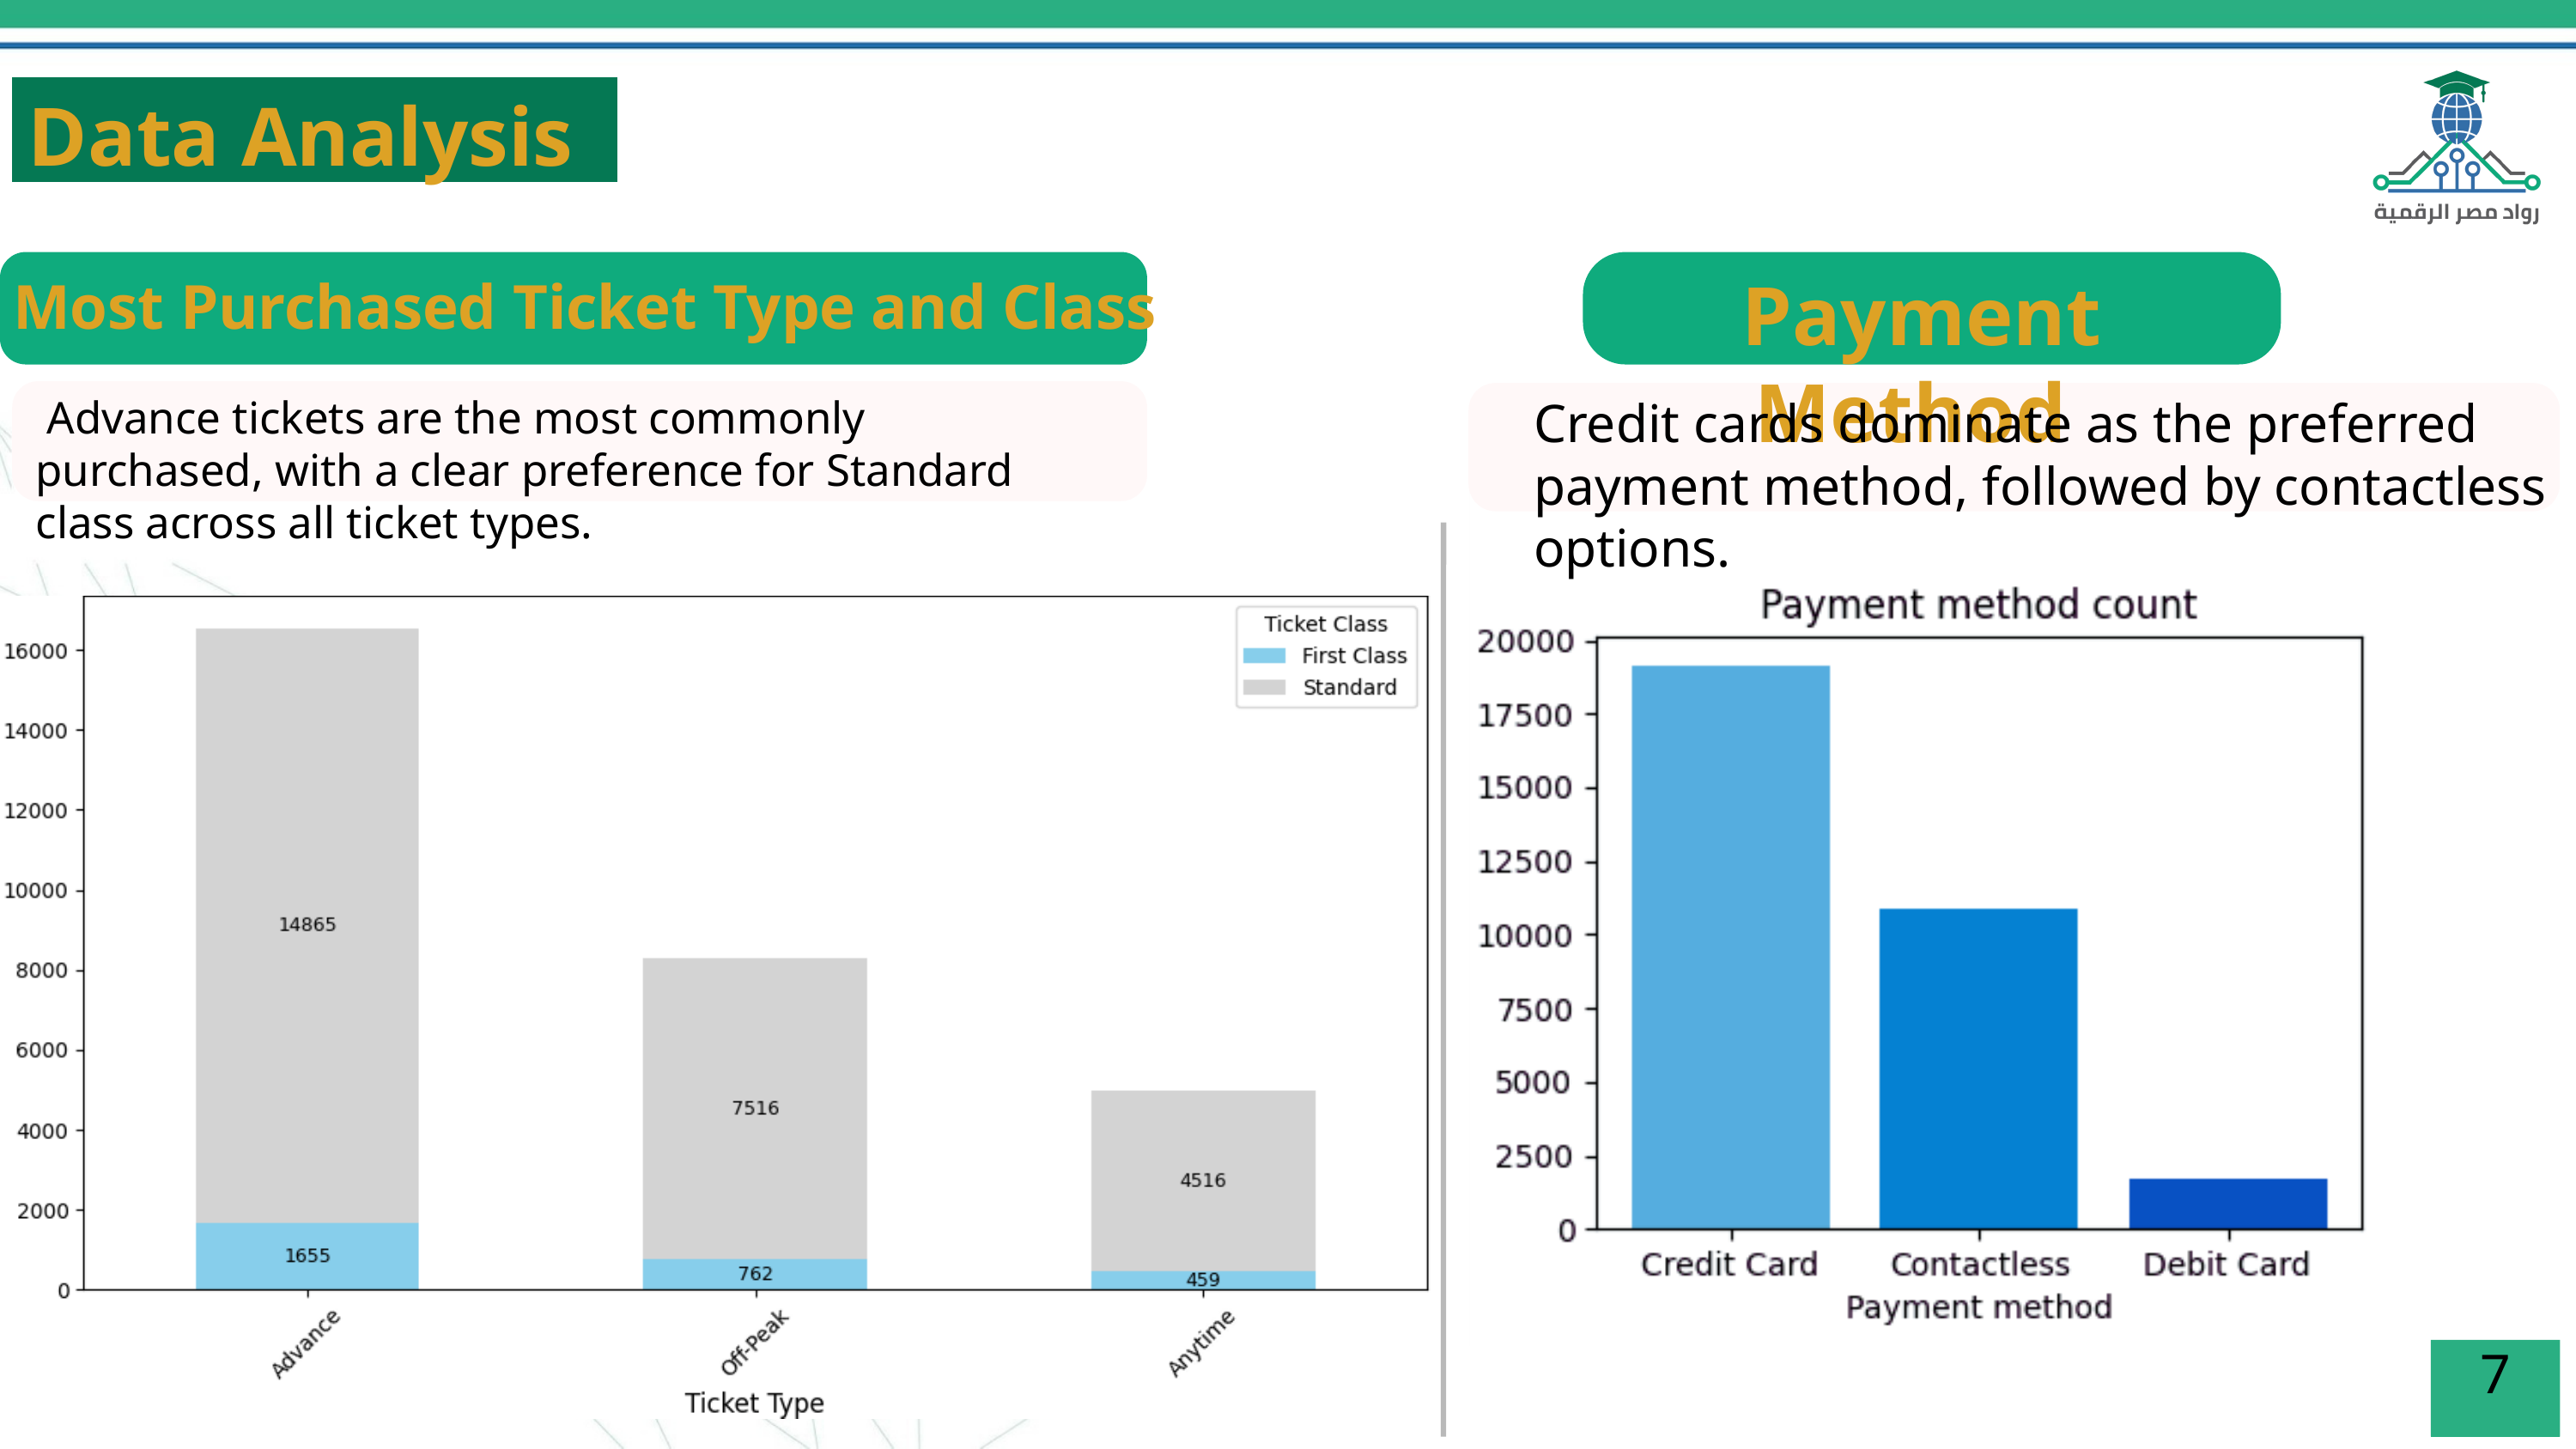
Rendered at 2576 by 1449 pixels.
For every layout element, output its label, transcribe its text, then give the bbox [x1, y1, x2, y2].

text_box Credit cards dominate as the preferred payment method, followed by contactless options. [1534, 391, 2576, 578]
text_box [0, 94, 660, 250]
text_box [0, 596, 1441, 1419]
text_box [2299, 2, 2576, 295]
text_box [0, 0, 2576, 1449]
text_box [2430, 1339, 2561, 1437]
text_box [1468, 518, 2396, 1346]
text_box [0, 252, 1148, 365]
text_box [12, 276, 1178, 485]
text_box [1467, 382, 2561, 512]
text_box Advance tickets are the most commonly purchased, with a clear preference for Standard class across all ticket types. [35, 508, 1097, 548]
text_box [11, 380, 1148, 501]
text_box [11, 77, 617, 94]
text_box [1583, 252, 2281, 365]
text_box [1591, 272, 2251, 433]
